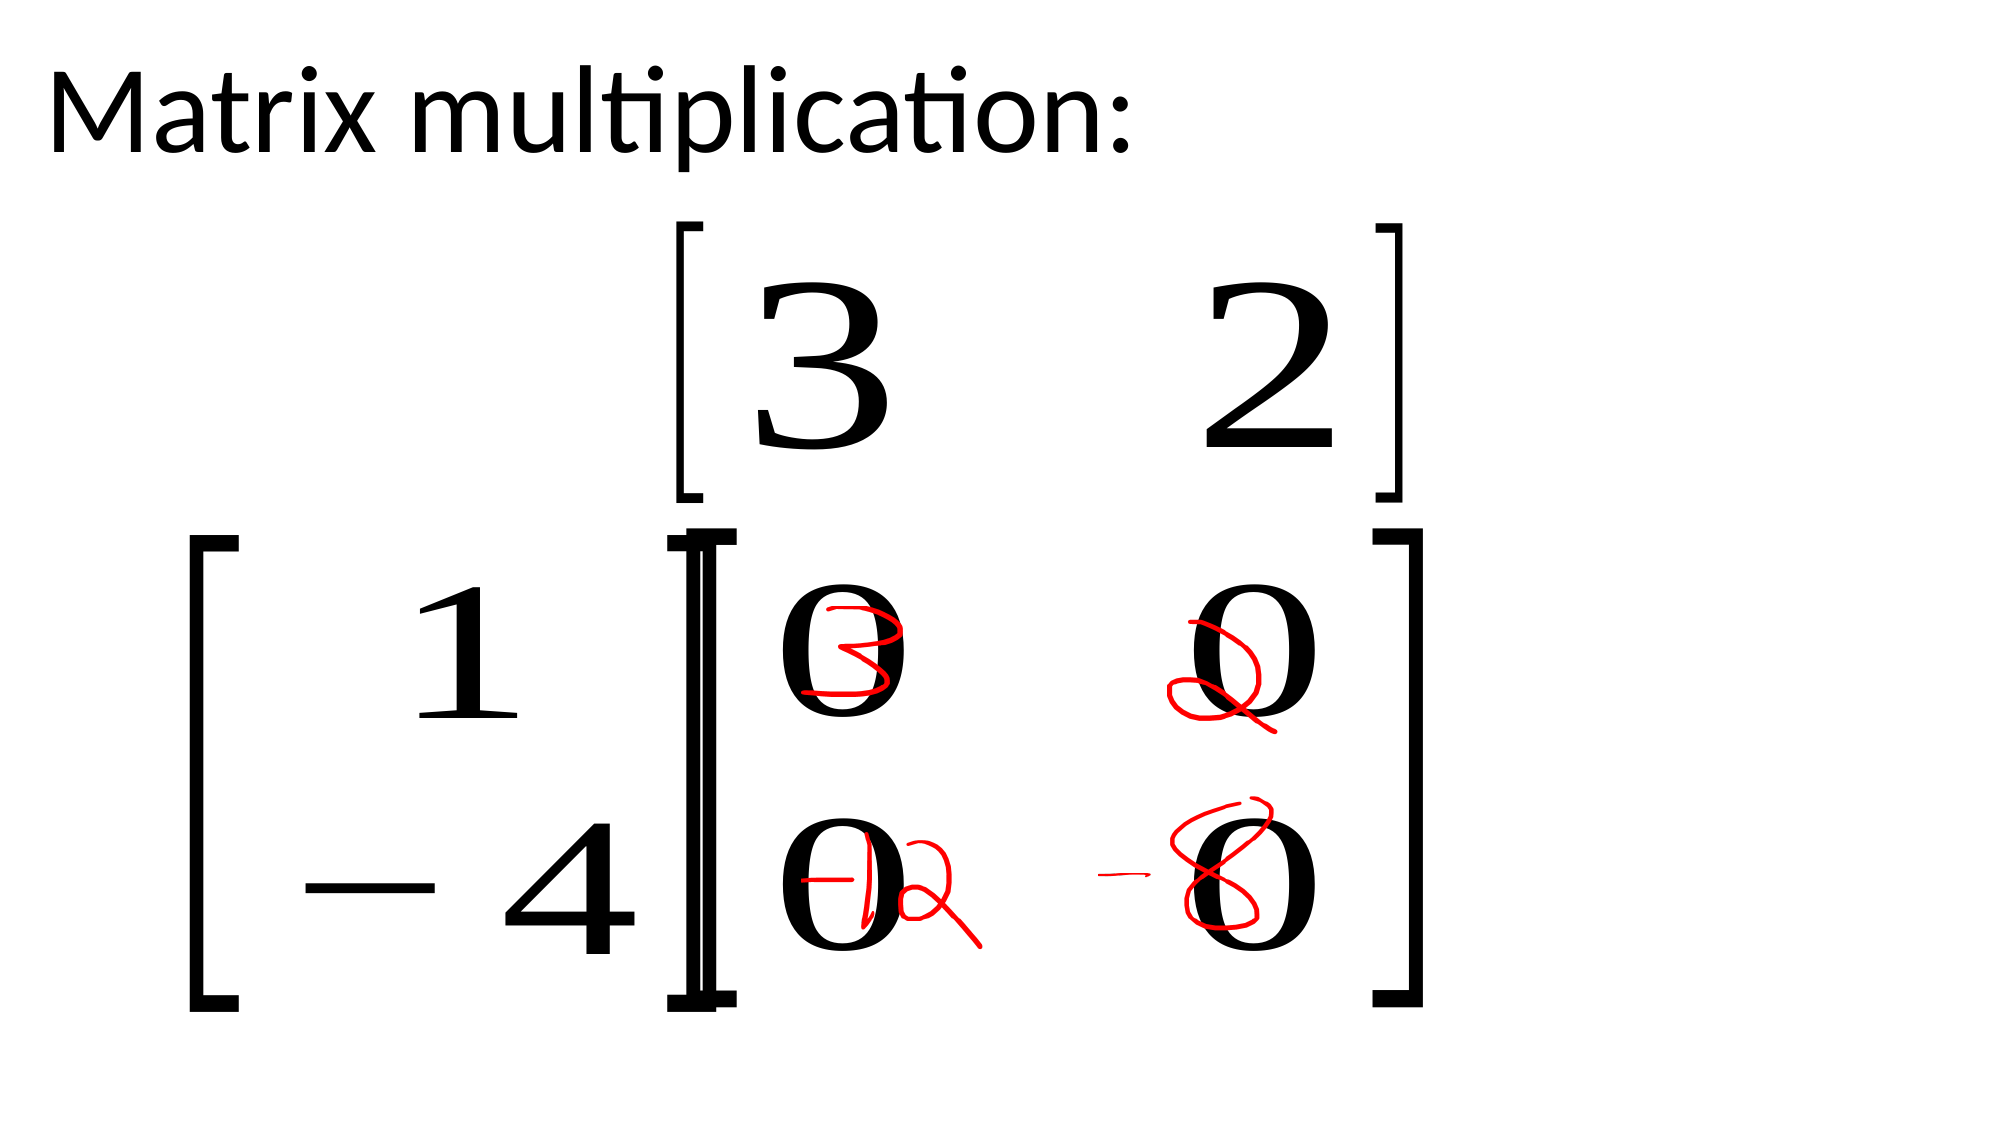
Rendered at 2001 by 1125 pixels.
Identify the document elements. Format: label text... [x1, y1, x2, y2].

picture [801, 606, 1286, 958]
text_box Matrix multiplication: [30, 20, 1155, 185]
